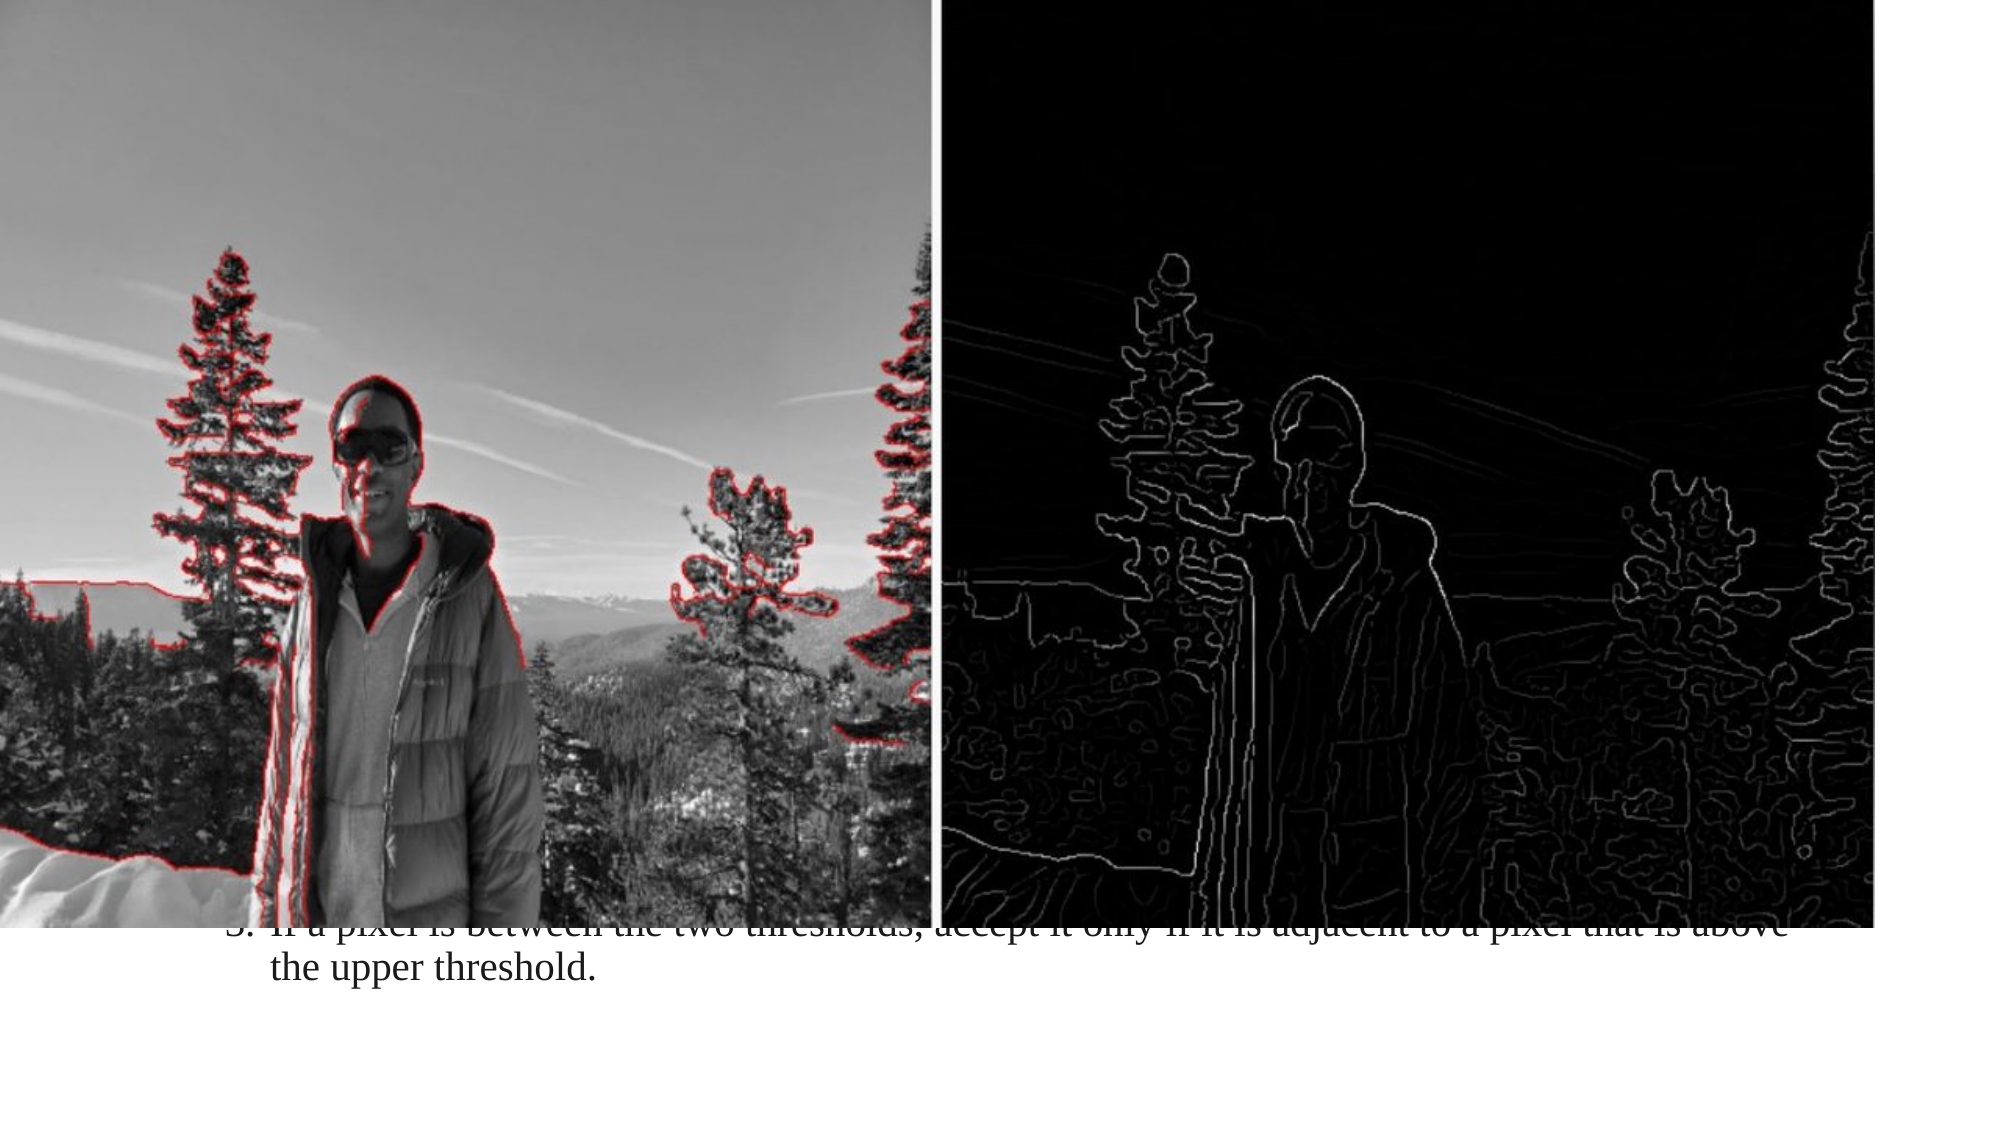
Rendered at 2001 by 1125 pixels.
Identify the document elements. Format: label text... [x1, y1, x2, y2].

picture [0, 0, 1875, 929]
list The Canny Edge Detector Process is as follows: Gaussian Filter: Smooth the input image with a Gaussian filter to remove noise (using a discrete Gaussian kernel). Calculate Intensity Gradients: Identify the areas in the image with the strongest intensity gradients (using a Sobel, Prewitt, or Roberts kernel). Non-maximum Suppression: Apply non-maximum suppression to thin out the edges. We want to remove unwanted pixels that might not be part of an edge. Thresholding with Hysteresis: Hysteresis or double thresholding involves: Accepting pixels as edges if the intensity gradient value exceeds an upper threshold. Rejecting pixels as edges if the intensity gradient value is below a lower threshold. If a pixel is between the two thresholds, accept it only if it is adjacent to a pixel that is above the upper threshold. [137, 929, 1863, 1014]
